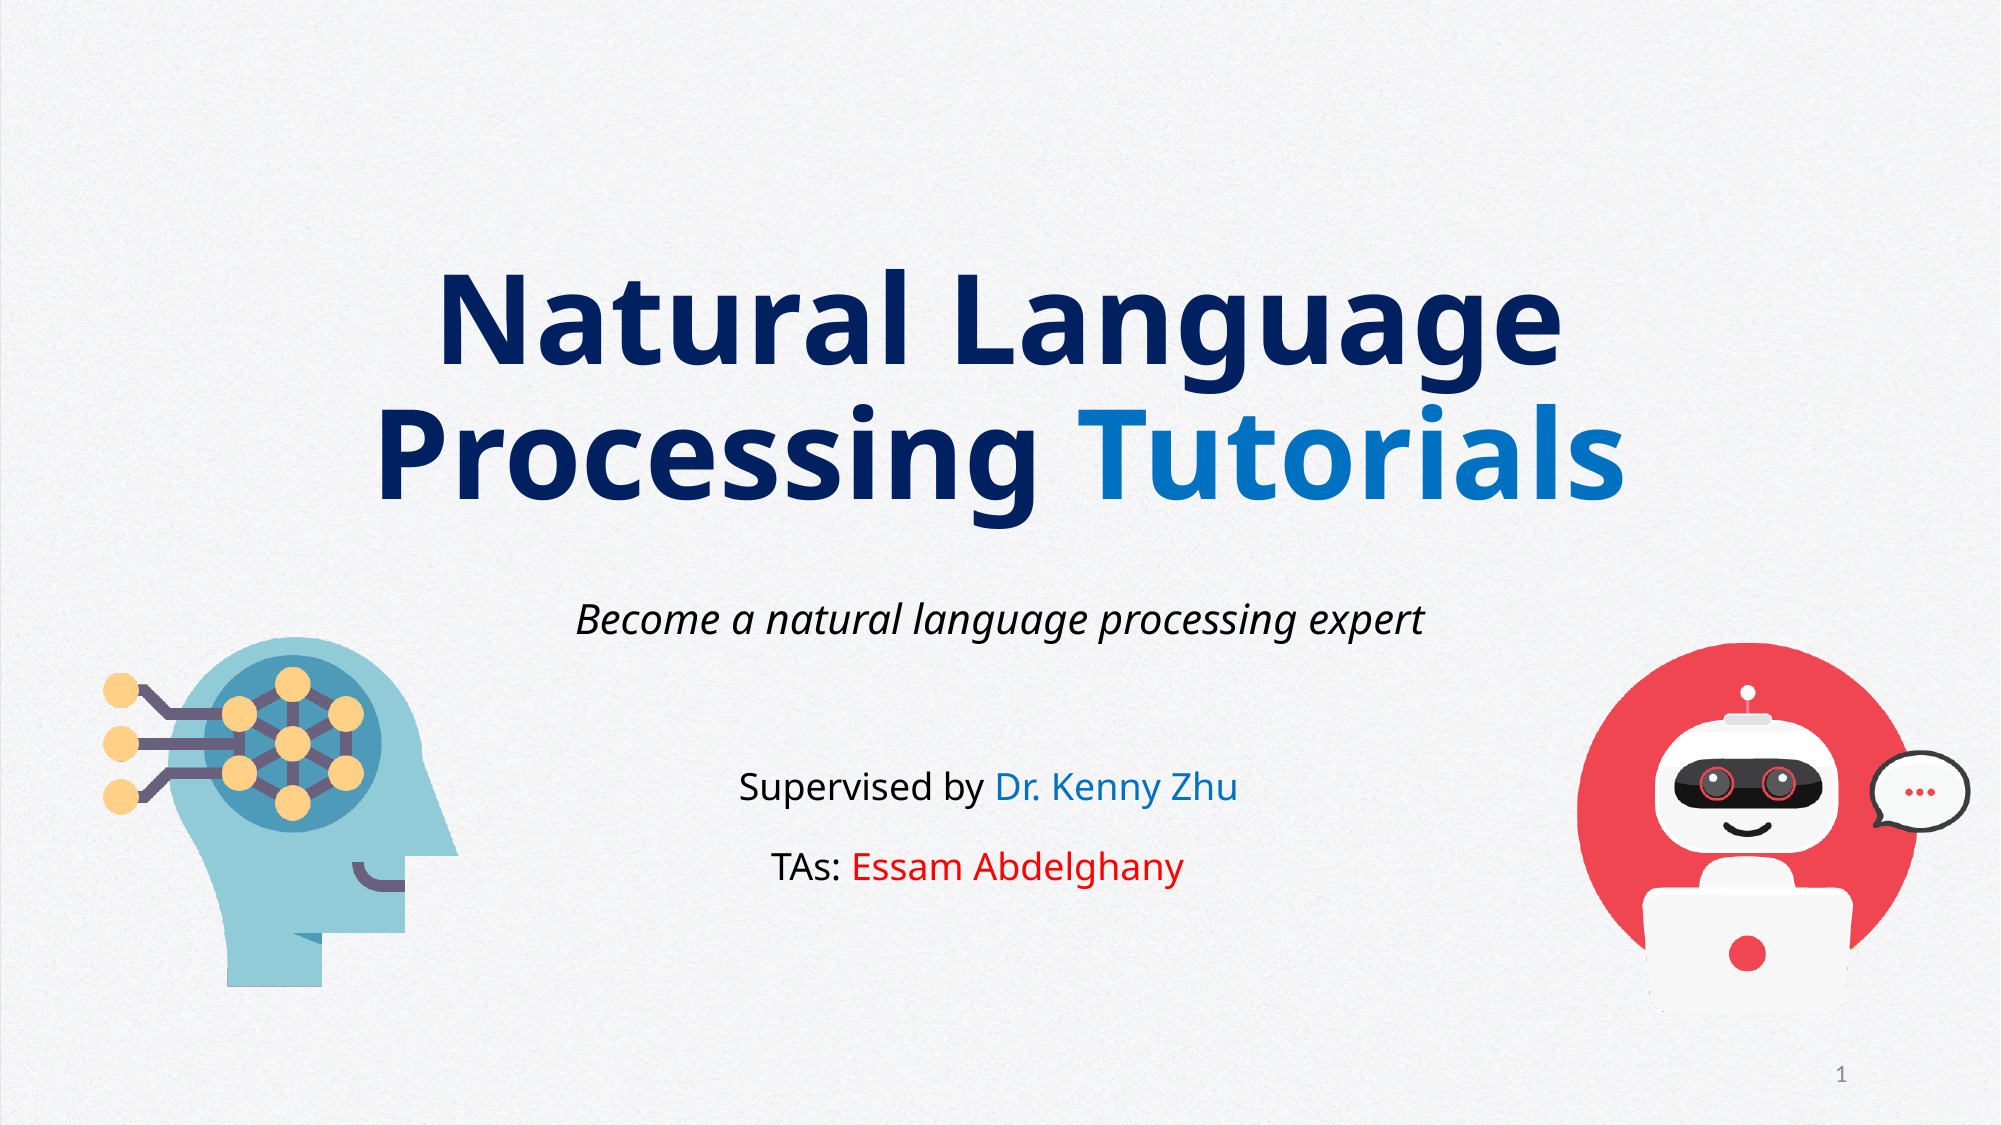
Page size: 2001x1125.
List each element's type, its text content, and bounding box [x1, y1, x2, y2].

slide_number 0 [1412, 1042, 1863, 1103]
text_box TAs: Essam Abdelghany [756, 835, 1200, 896]
text_box Supervised by Dr. Kenny Zhu [724, 755, 1255, 860]
subtitle Become a natural language processing expert [249, 590, 1508, 690]
picture [0, 0, 2001, 1125]
title Natural Language Processing Tutorials [249, 142, 1750, 535]
